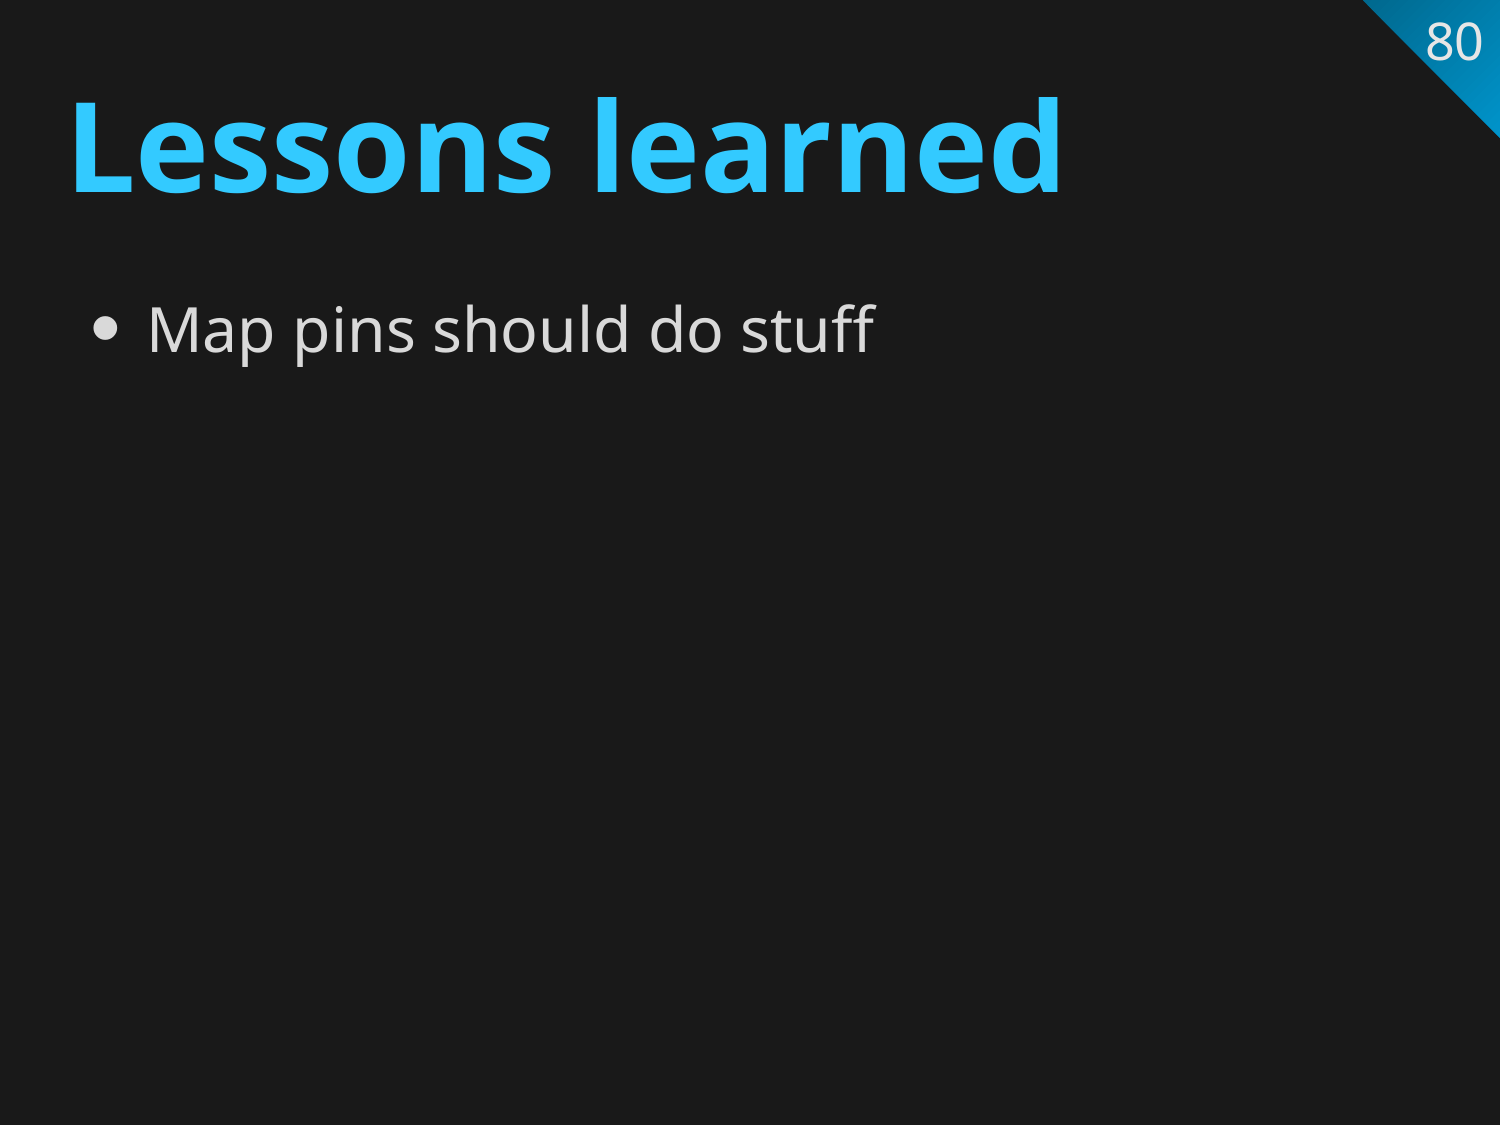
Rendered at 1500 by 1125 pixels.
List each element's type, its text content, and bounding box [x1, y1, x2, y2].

title Lessons learned [12, 45, 1425, 233]
slide_number 80 [1149, 12, 1500, 75]
list Map pins should do stuff [75, 275, 1425, 1078]
